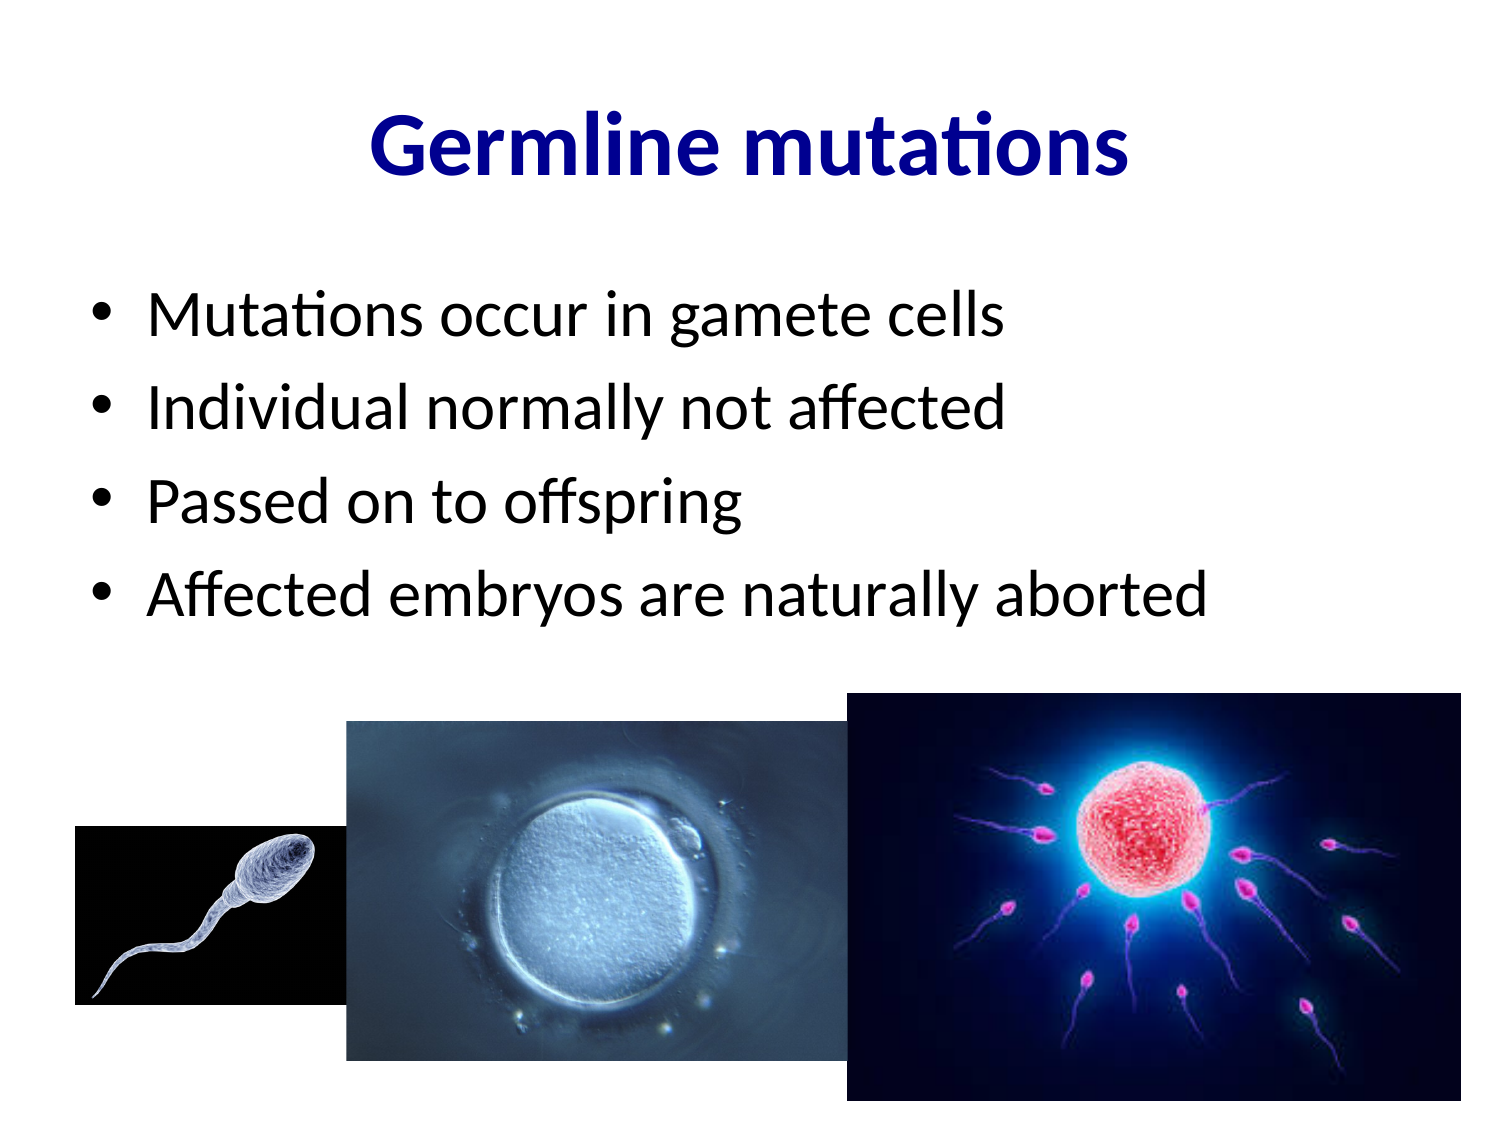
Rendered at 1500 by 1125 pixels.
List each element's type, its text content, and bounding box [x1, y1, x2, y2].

picture [74, 693, 1461, 1102]
title Germline mutations [75, 45, 1425, 233]
list Mutations occur in gamete cells Individual normally not affected Passed on to offspring Affected embryos are naturally aborted [75, 262, 1425, 825]
